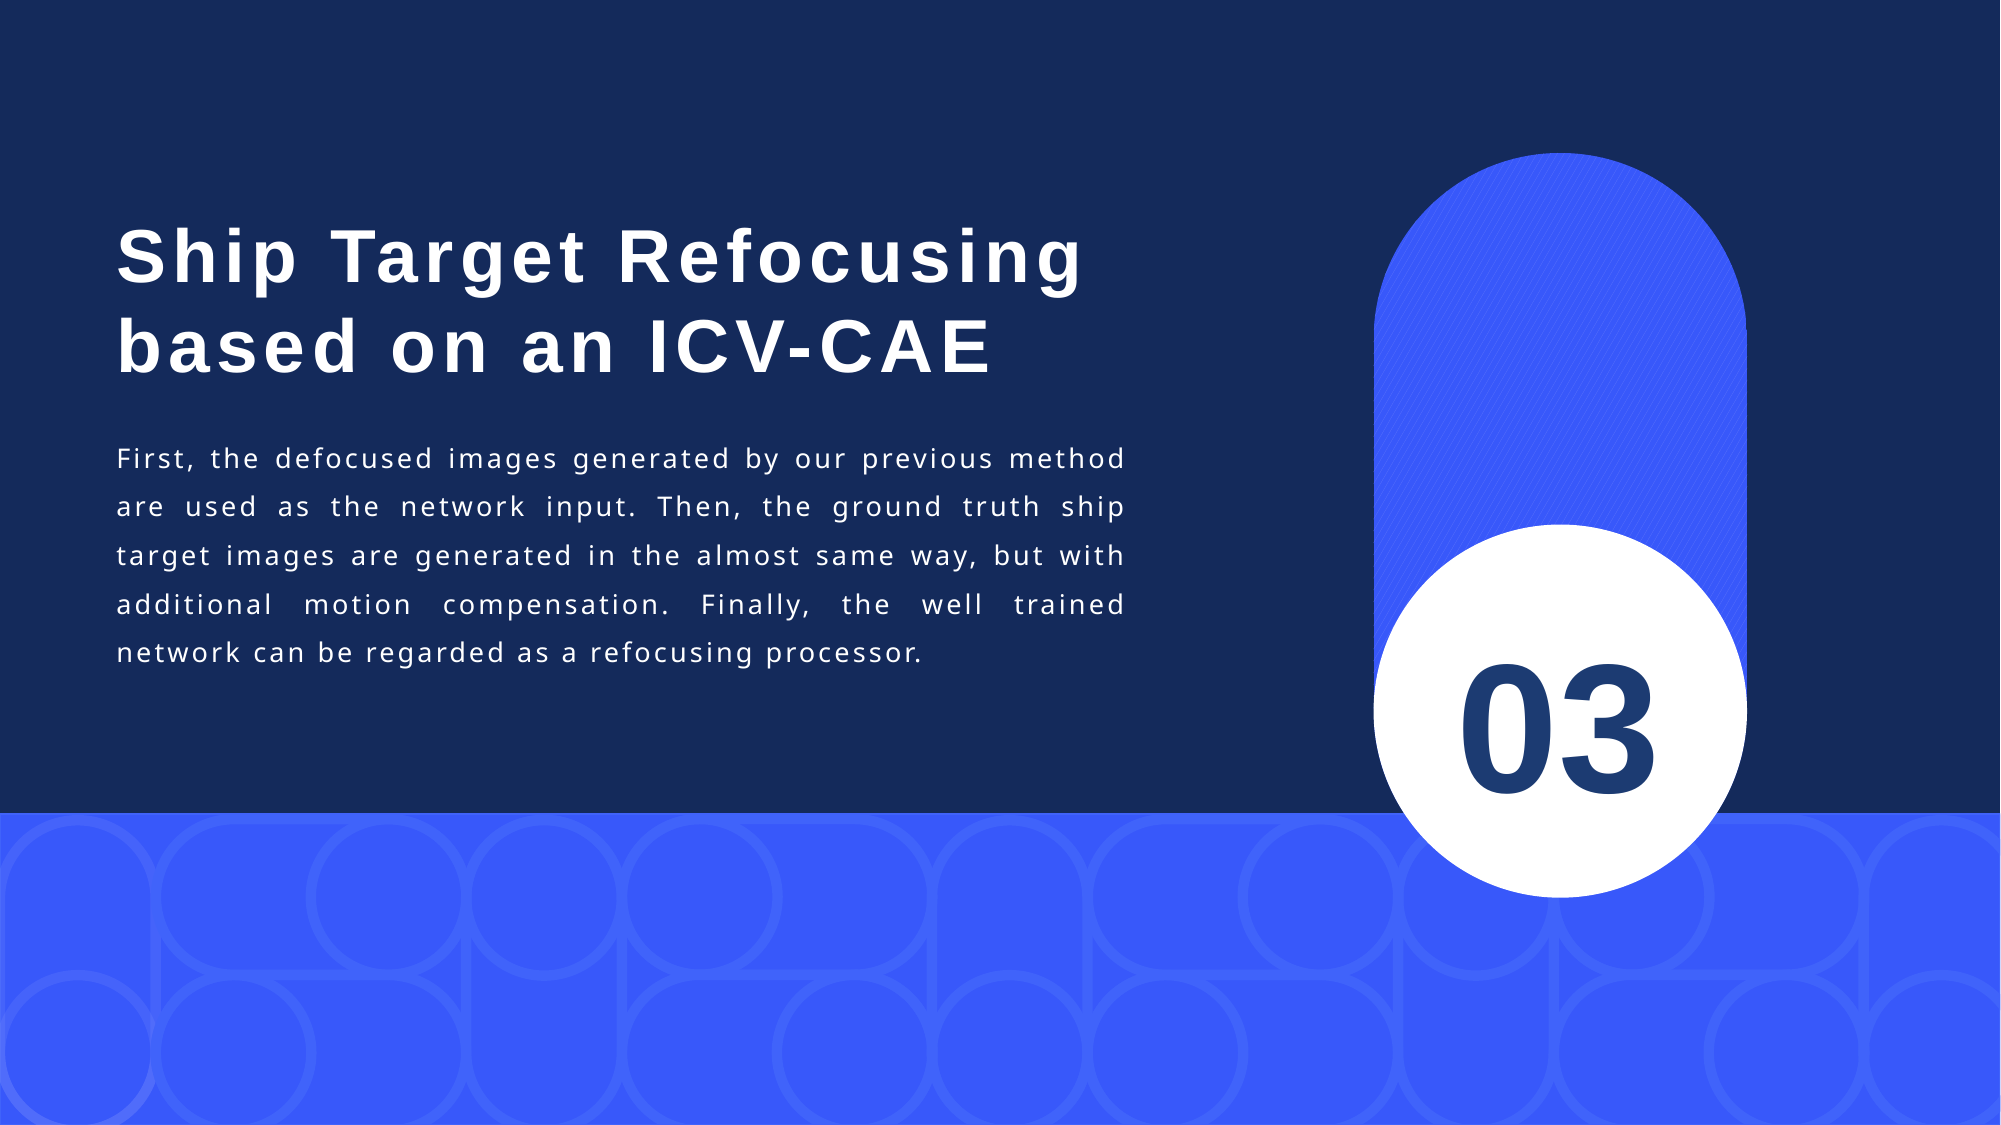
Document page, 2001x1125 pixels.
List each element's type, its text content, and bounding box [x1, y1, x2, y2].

title Ship Target Refocusing based on an ICV-CAE [99, 152, 1140, 394]
text_box 03 [1417, 601, 1700, 837]
list First, the defocused images generated by our previous method are used as the network input. Then, the ground truth ship target images are generated in the almost same way, but with additional motion compensation. Finally, the well trained network can be regarded as a refocusing processor. [99, 418, 1140, 820]
